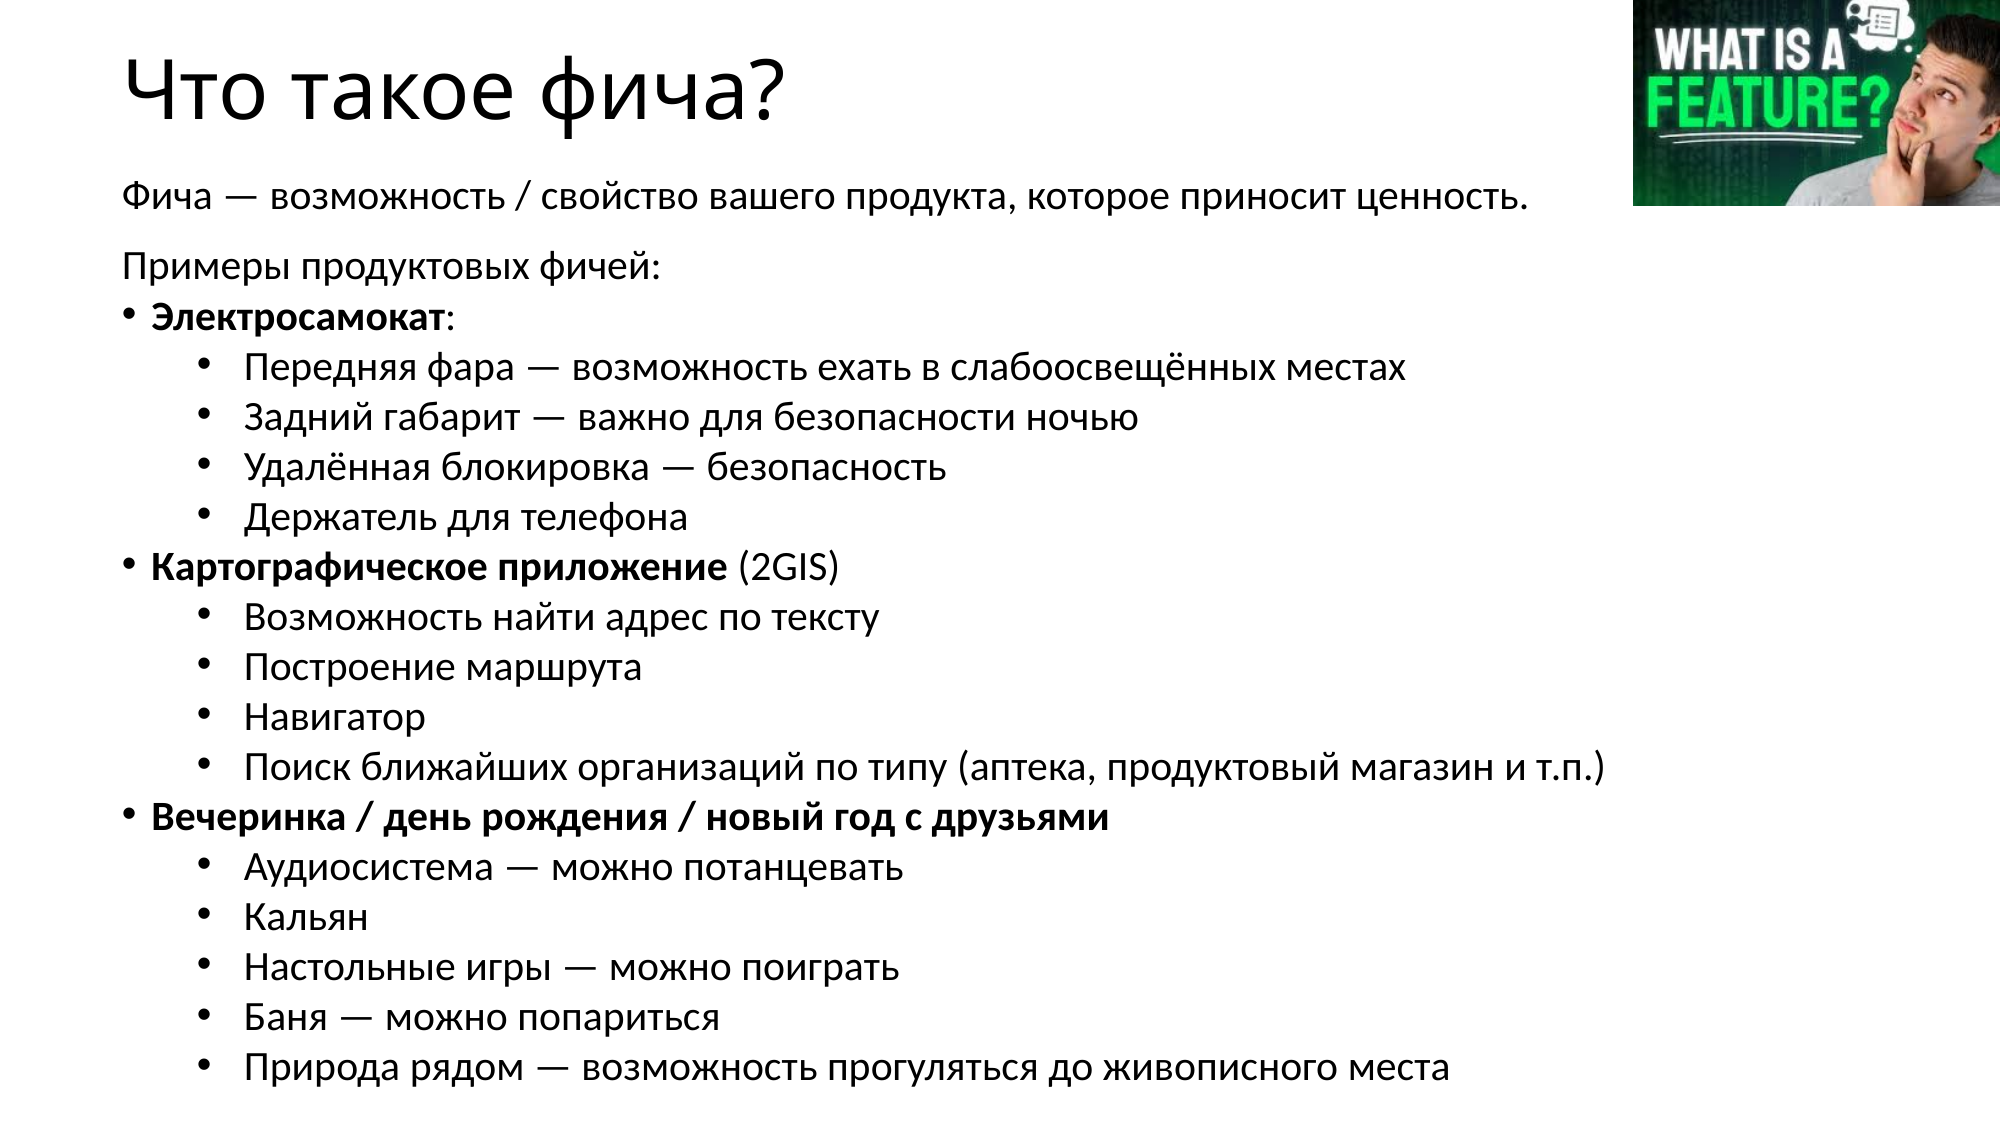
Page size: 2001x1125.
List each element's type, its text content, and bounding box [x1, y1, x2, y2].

picture [1633, 0, 2000, 206]
title Что такое фича? [107, 32, 1633, 154]
text_box Фича — возможность / свойство вашего продукта, которое приносит ценность. Примеры продуктовых фичей: Электросамокат: Передняя фара — возможность ехать в слабоосвещённых местах Задний габарит — важно для безопасности ночью Удалённая блокировка — безопасность Держатель для телефона Картографическое приложение (2GIS) Возможность найти адрес по тексту Построение маршрута Навигатор Поиск ближайших организаций по типу (аптека, продуктовый магазин и т.п.) Вечеринка / день рождения / новый год с друзьями Аудиосистема — можно потанцевать Кальян Настольные игры — можно поиграть Баня — можно попариться Природа рядом — возможность прогуляться до живописного места [107, 160, 1936, 1093]
